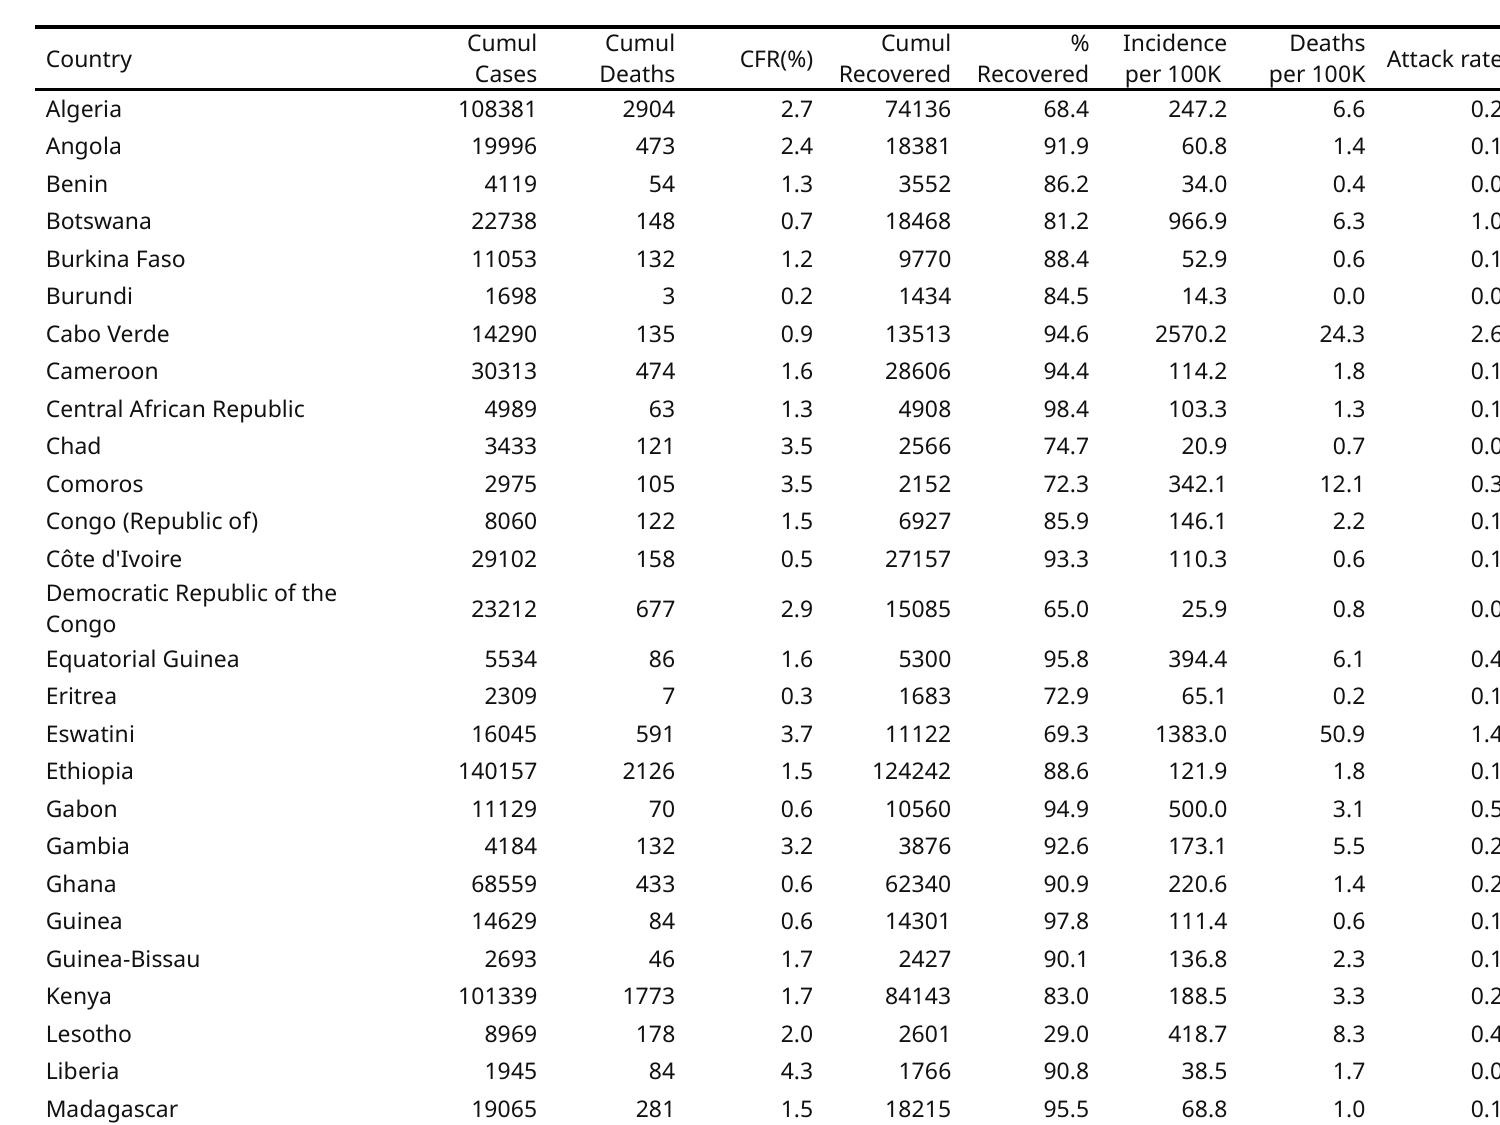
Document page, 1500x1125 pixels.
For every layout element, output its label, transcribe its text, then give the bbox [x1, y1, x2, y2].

table_cell 23212 [410, 577, 548, 640]
table_cell 15085 [824, 577, 962, 640]
table_cell 3.1 [1238, 790, 1376, 827]
table_cell Gambia [35, 827, 410, 865]
table_cell 3.5 [686, 427, 824, 465]
table_cell 3.2 [686, 827, 824, 865]
table_cell 94.4 [962, 352, 1100, 390]
table_cell Cameroon [35, 352, 410, 390]
table_cell 677 [548, 577, 686, 640]
table_cell 0.1 [1376, 902, 1500, 940]
table_cell 0.6 [686, 902, 824, 940]
table_cell 14290 [410, 315, 548, 352]
table_cell 18381 [824, 127, 962, 165]
table_cell 3.3 [1238, 977, 1376, 1015]
table_cell 1.5 [686, 752, 824, 790]
table_cell 1.4 [1238, 127, 1376, 165]
table_cell Ethiopia [35, 752, 410, 790]
table_cell 220.6 [1100, 865, 1238, 902]
table_cell Guinea-Bissau [35, 940, 410, 977]
table_header Cumul Cases [410, 29, 548, 88]
table_cell 342.1 [1100, 465, 1238, 502]
table_cell 0.1 [1376, 390, 1500, 427]
table_cell 1.6 [686, 352, 824, 390]
table_cell 0.1 [1376, 940, 1500, 977]
table_cell 0.2 [686, 277, 824, 315]
table_cell 90.8 [962, 1052, 1100, 1090]
table_cell 1683 [824, 677, 962, 715]
table_cell 0.3 [1376, 465, 1500, 502]
table_cell 1.2 [686, 240, 824, 277]
table_cell 0.0 [1376, 1052, 1500, 1090]
table_cell 1.7 [686, 940, 824, 977]
table_cell 1.4 [1376, 715, 1500, 752]
table_cell 98.4 [962, 390, 1100, 427]
table_header Cumul Deaths [548, 29, 686, 88]
table_cell 103.3 [1100, 390, 1238, 427]
table_cell 0.0 [1376, 277, 1500, 315]
table_cell 68.8 [1100, 1090, 1238, 1125]
table_cell Chad [35, 427, 410, 465]
table_cell 2601 [824, 1015, 962, 1052]
table_cell 500.0 [1100, 790, 1238, 827]
table_cell 2566 [824, 427, 962, 465]
table_cell 158 [548, 540, 686, 577]
table_cell Gabon [35, 790, 410, 827]
table_cell 7 [548, 677, 686, 715]
table_cell 0.0 [1238, 277, 1376, 315]
table_cell 84 [548, 1052, 686, 1090]
table_cell 30313 [410, 352, 548, 390]
table_cell 1766 [824, 1052, 962, 1090]
table_cell 1434 [824, 277, 962, 315]
table_cell 1.8 [1238, 352, 1376, 390]
table_cell 0.7 [686, 202, 824, 240]
table_cell 0.1 [1376, 752, 1500, 790]
table_cell 2.3 [1238, 940, 1376, 977]
table_cell 84143 [824, 977, 962, 1015]
table_cell 0.2 [1238, 677, 1376, 715]
table_cell 2.2 [1238, 502, 1376, 540]
table_cell 108381 [410, 91, 548, 127]
table_cell Lesotho [35, 1015, 410, 1052]
table_cell 2152 [824, 465, 962, 502]
table_cell 6927 [824, 502, 962, 540]
table_cell 966.9 [1100, 202, 1238, 240]
table_cell 2904 [548, 91, 686, 127]
table_cell 25.9 [1100, 577, 1238, 640]
table_cell 135 [548, 315, 686, 352]
table_cell 90.1 [962, 940, 1100, 977]
table_cell 6.6 [1238, 91, 1376, 127]
table_cell Côte d'Ivoire [35, 540, 410, 577]
table_cell 0.1 [1376, 240, 1500, 277]
table_cell 124242 [824, 752, 962, 790]
table_cell 0.1 [1376, 677, 1500, 715]
table_cell Cabo Verde [35, 315, 410, 352]
table_cell 3.5 [686, 465, 824, 502]
table_cell 146.1 [1100, 502, 1238, 540]
table_cell 38.5 [1100, 1052, 1238, 1090]
table_cell 0.4 [1376, 640, 1500, 677]
table_cell 16045 [410, 715, 548, 752]
table_cell 68.4 [962, 91, 1100, 127]
table_cell 29.0 [962, 1015, 1100, 1052]
table_cell Central African Republic [35, 390, 410, 427]
table_cell 69.3 [962, 715, 1100, 752]
table_cell 1773 [548, 977, 686, 1015]
table_cell 95.8 [962, 640, 1100, 677]
table_cell 0.6 [1238, 540, 1376, 577]
table_cell 84.5 [962, 277, 1100, 315]
table_cell 0.9 [686, 315, 824, 352]
table_cell 92.6 [962, 827, 1100, 865]
table_cell 84 [548, 902, 686, 940]
table_cell 3 [548, 277, 686, 315]
table_cell 88.4 [962, 240, 1100, 277]
table_cell 50.9 [1238, 715, 1376, 752]
table_cell 63 [548, 390, 686, 427]
table_cell 4184 [410, 827, 548, 865]
table_cell 110.3 [1100, 540, 1238, 577]
table_cell 1383.0 [1100, 715, 1238, 752]
table_cell 0.1 [1376, 1090, 1500, 1125]
table_cell 19065 [410, 1090, 548, 1125]
table_cell 6.3 [1238, 202, 1376, 240]
table_cell 1.7 [1238, 1052, 1376, 1090]
table_cell 0.6 [1238, 902, 1376, 940]
table_cell 2975 [410, 465, 548, 502]
table_cell Democratic Republic of the Congo [35, 577, 410, 640]
table_cell 88.6 [962, 752, 1100, 790]
table_cell 28606 [824, 352, 962, 390]
table_cell 9770 [824, 240, 962, 277]
table_cell Liberia [35, 1052, 410, 1090]
table_cell 22738 [410, 202, 548, 240]
table_cell 0.4 [1238, 165, 1376, 202]
table_cell 3876 [824, 827, 962, 865]
table_cell 474 [548, 352, 686, 390]
table_cell 1.3 [1238, 390, 1376, 427]
table_cell Angola [35, 127, 410, 165]
table_cell 0.0 [1376, 165, 1500, 202]
table_cell 91.9 [962, 127, 1100, 165]
table_cell 68559 [410, 865, 548, 902]
table_cell 8060 [410, 502, 548, 540]
table_cell 4908 [824, 390, 962, 427]
table_cell 90.9 [962, 865, 1100, 902]
table_cell 4989 [410, 390, 548, 427]
table_cell 132 [548, 827, 686, 865]
table_cell 2309 [410, 677, 548, 715]
table_cell 3433 [410, 427, 548, 465]
table_cell 60.8 [1100, 127, 1238, 165]
table_cell 8.3 [1238, 1015, 1376, 1052]
table_cell 0.0 [1376, 577, 1500, 640]
table_cell 0.1 [1376, 502, 1500, 540]
table_cell 2693 [410, 940, 548, 977]
table_cell 74136 [824, 91, 962, 127]
table_cell Benin [35, 165, 410, 202]
table_cell 1.5 [686, 1090, 824, 1125]
table_cell 10560 [824, 790, 962, 827]
table_cell 281 [548, 1090, 686, 1125]
table_cell 11129 [410, 790, 548, 827]
table_cell Equatorial Guinea [35, 640, 410, 677]
table_cell 1.8 [1238, 752, 1376, 790]
table_cell Comoros [35, 465, 410, 502]
table_cell 1.7 [686, 977, 824, 1015]
table_cell 11053 [410, 240, 548, 277]
table_cell 34.0 [1100, 165, 1238, 202]
table_cell 8969 [410, 1015, 548, 1052]
table_header % Recovered [962, 29, 1100, 88]
table_cell 1.3 [686, 390, 824, 427]
table_cell 132 [548, 240, 686, 277]
table_cell 0.1 [1376, 127, 1500, 165]
table_cell Guinea [35, 902, 410, 940]
table_header Country [35, 29, 410, 88]
table_cell 0.8 [1238, 577, 1376, 640]
table_cell 0.4 [1376, 1015, 1500, 1052]
table_cell 101339 [410, 977, 548, 1015]
table_cell 105 [548, 465, 686, 502]
table_cell 2570.2 [1100, 315, 1238, 352]
table_cell Botswana [35, 202, 410, 240]
table_cell 0.2 [1376, 977, 1500, 1015]
table_cell 111.4 [1100, 902, 1238, 940]
table_cell 114.2 [1100, 352, 1238, 390]
table_cell Algeria [35, 91, 410, 127]
table_cell 1945 [410, 1052, 548, 1090]
table_cell 140157 [410, 752, 548, 790]
table_cell 5300 [824, 640, 962, 677]
table_cell 2.7 [686, 91, 824, 127]
table_cell 52.9 [1100, 240, 1238, 277]
table_cell Eswatini [35, 715, 410, 752]
table_cell 19996 [410, 127, 548, 165]
table_cell 0.1 [1376, 540, 1500, 577]
table_cell 29102 [410, 540, 548, 577]
table_cell Kenya [35, 977, 410, 1015]
table_cell 2.9 [686, 577, 824, 640]
table_cell 97.8 [962, 902, 1100, 940]
table_cell 1.0 [1376, 202, 1500, 240]
table_cell 2.6 [1376, 315, 1500, 352]
table_cell 5.5 [1238, 827, 1376, 865]
table_cell 6.1 [1238, 640, 1376, 677]
table_header Cumul Recovered [824, 29, 962, 88]
table_cell 72.9 [962, 677, 1100, 715]
table_cell 95.5 [962, 1090, 1100, 1125]
table_cell 94.6 [962, 315, 1100, 352]
table_header CFR(%) [686, 29, 824, 88]
table_cell 473 [548, 127, 686, 165]
table_cell 24.3 [1238, 315, 1376, 352]
table_cell 173.1 [1100, 827, 1238, 865]
table_cell 14301 [824, 902, 962, 940]
table_cell 12.1 [1238, 465, 1376, 502]
table_cell Burundi [35, 277, 410, 315]
table_cell 83.0 [962, 977, 1100, 1015]
table_cell 0.7 [1238, 427, 1376, 465]
table_cell 62340 [824, 865, 962, 902]
table_cell 1.6 [686, 640, 824, 677]
table_cell 2427 [824, 940, 962, 977]
table_cell Madagascar [35, 1090, 410, 1125]
table_cell 4119 [410, 165, 548, 202]
table_cell 1698 [410, 277, 548, 315]
table_cell Congo (Republic of) [35, 502, 410, 540]
table_cell 0.0 [1376, 427, 1500, 465]
table_cell 247.2 [1100, 91, 1238, 127]
table_cell 0.5 [1376, 790, 1500, 827]
table_cell 94.9 [962, 790, 1100, 827]
table_cell 591 [548, 715, 686, 752]
table_cell 178 [548, 1015, 686, 1052]
table_cell 148 [548, 202, 686, 240]
table_cell 74.7 [962, 427, 1100, 465]
table_cell 11122 [824, 715, 962, 752]
table_cell 93.3 [962, 540, 1100, 577]
table_cell Burkina Faso [35, 240, 410, 277]
table_cell 72.3 [962, 465, 1100, 502]
table_cell 13513 [824, 315, 962, 352]
table_cell 0.2 [1376, 91, 1500, 127]
table_cell 122 [548, 502, 686, 540]
table_cell 70 [548, 790, 686, 827]
table_cell 20.9 [1100, 427, 1238, 465]
table_header Incidence per 100K [1100, 29, 1238, 88]
table_cell 188.5 [1100, 977, 1238, 1015]
table_cell 121.9 [1100, 752, 1238, 790]
table_cell 27157 [824, 540, 962, 577]
table_cell 3.7 [686, 715, 824, 752]
table_cell 86.2 [962, 165, 1100, 202]
table_cell 18215 [824, 1090, 962, 1125]
table_cell 418.7 [1100, 1015, 1238, 1052]
table_cell 0.2 [1376, 865, 1500, 902]
table_cell 2.4 [686, 127, 824, 165]
table_cell 14.3 [1100, 277, 1238, 315]
table_cell 65.0 [962, 577, 1100, 640]
table_cell 394.4 [1100, 640, 1238, 677]
table_cell 0.3 [686, 677, 824, 715]
table_cell Ghana [35, 865, 410, 902]
table_header Deaths per 100K [1238, 29, 1376, 88]
table_cell 1.3 [686, 165, 824, 202]
table_cell 85.9 [962, 502, 1100, 540]
table_cell 4.3 [686, 1052, 824, 1090]
table_cell 65.1 [1100, 677, 1238, 715]
table_cell 0.6 [686, 865, 824, 902]
table_cell 0.5 [686, 540, 824, 577]
table_cell 0.6 [686, 790, 824, 827]
table_cell 81.2 [962, 202, 1100, 240]
table_cell 46 [548, 940, 686, 977]
table_cell 1.4 [1238, 865, 1376, 902]
table_cell 86 [548, 640, 686, 677]
table_cell 5534 [410, 640, 548, 677]
table_cell 121 [548, 427, 686, 465]
table_cell 14629 [410, 902, 548, 940]
table_cell 0.2 [1376, 827, 1500, 865]
table_cell 18468 [824, 202, 962, 240]
table_cell 1.0 [1238, 1090, 1376, 1125]
table_cell 0.6 [1238, 240, 1376, 277]
table_cell 136.8 [1100, 940, 1238, 977]
table_cell 0.1 [1376, 352, 1500, 390]
table_header Attack rate [1376, 29, 1500, 88]
table_cell 54 [548, 165, 686, 202]
table_cell 2126 [548, 752, 686, 790]
table_cell 2.0 [686, 1015, 824, 1052]
table_cell 1.5 [686, 502, 824, 540]
table_cell 433 [548, 865, 686, 902]
table_cell 3552 [824, 165, 962, 202]
table_cell Eritrea [35, 677, 410, 715]
